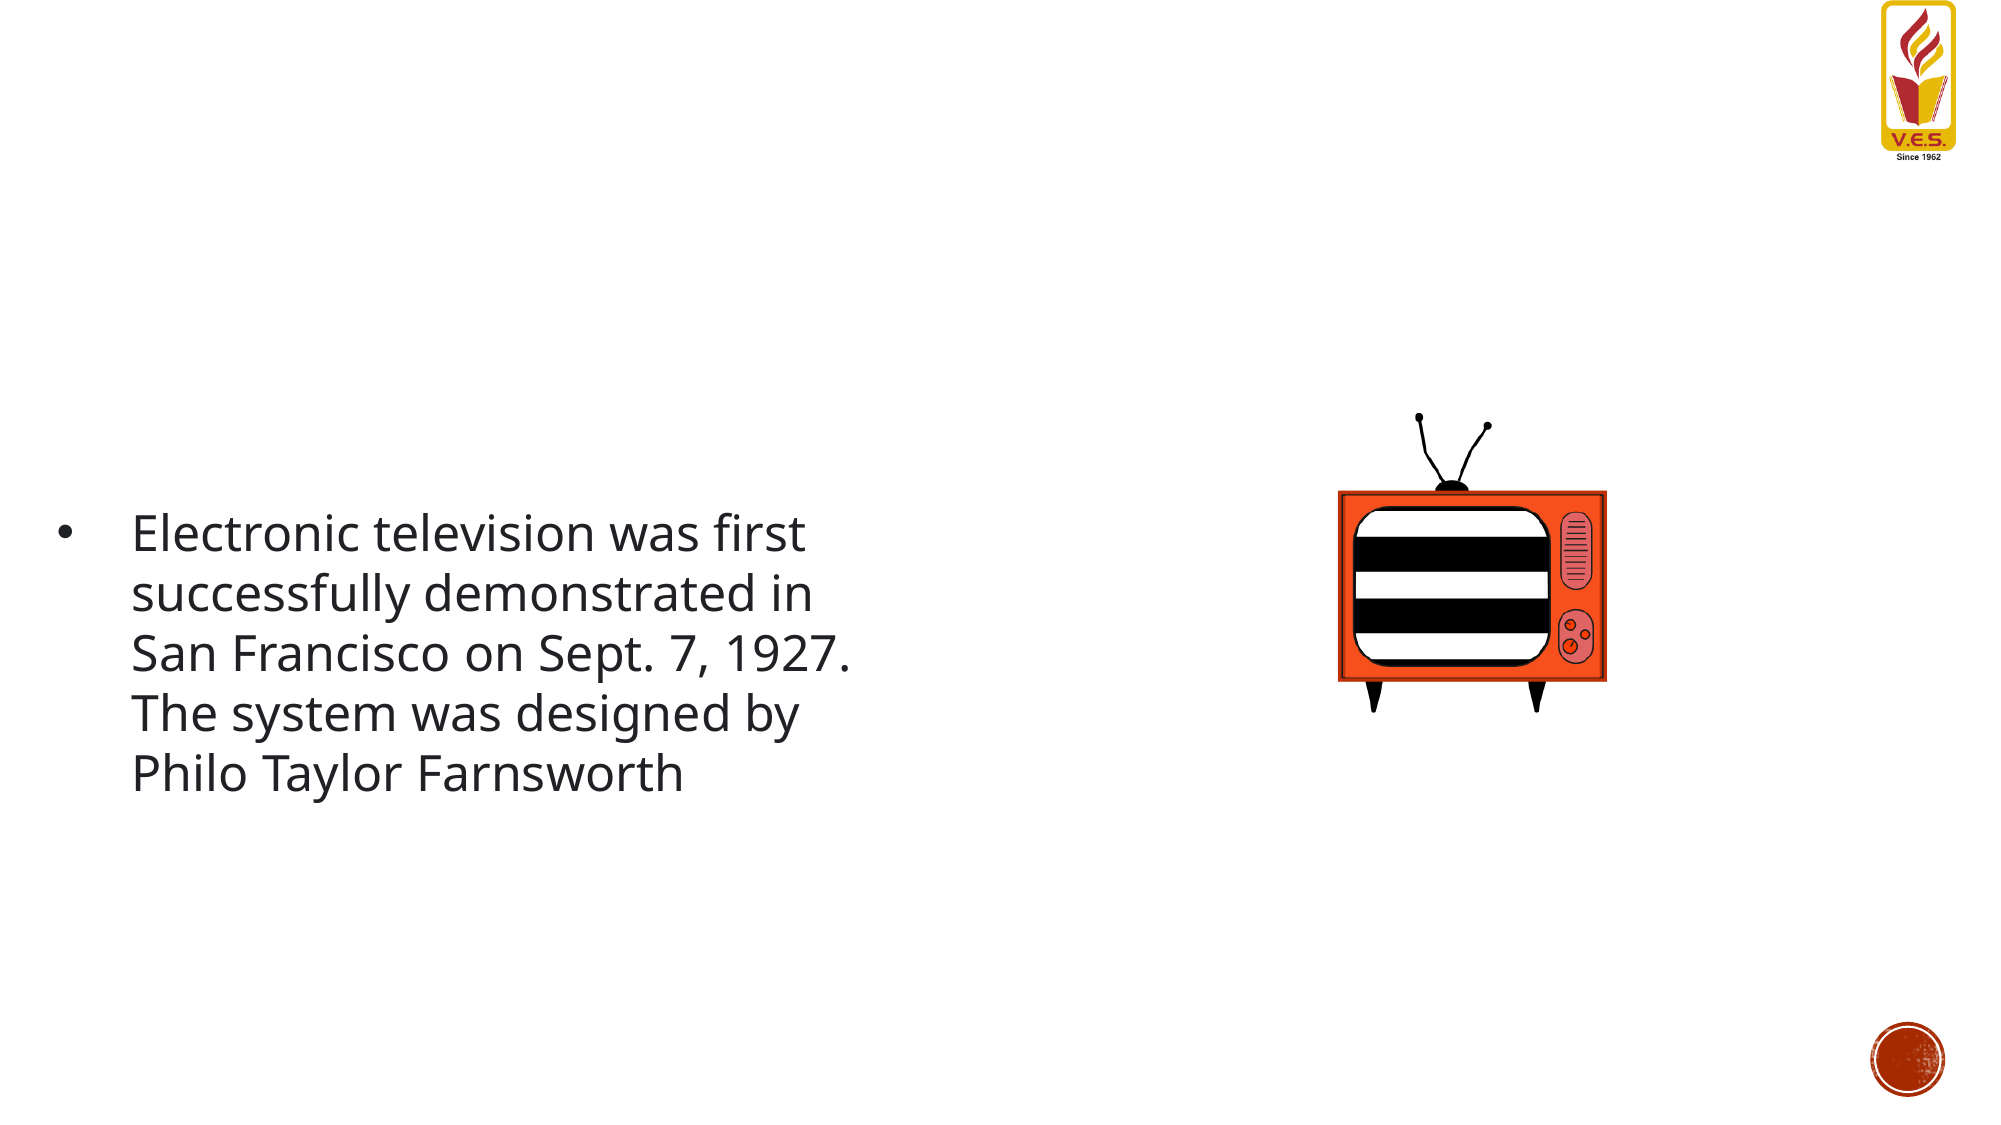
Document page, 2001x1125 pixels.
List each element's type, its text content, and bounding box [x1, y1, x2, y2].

picture [1178, 269, 1766, 856]
text_box Electronic television was first successfully demonstrated in San Francisco on Sept. 7, 1927. The system was designed by Philo Taylor Farnsworth [41, 494, 871, 869]
picture [1839, 0, 2000, 161]
